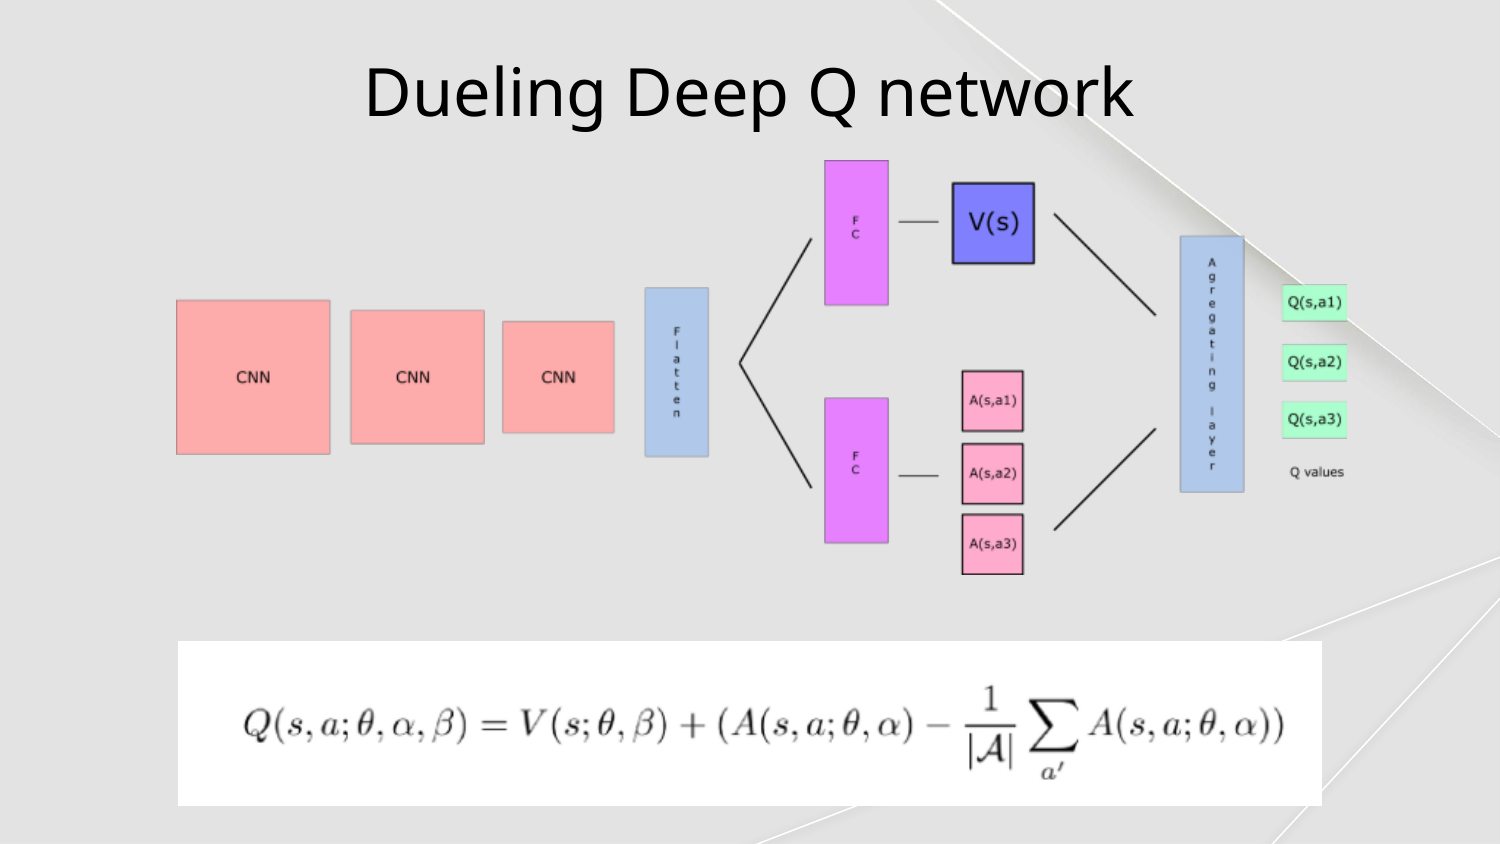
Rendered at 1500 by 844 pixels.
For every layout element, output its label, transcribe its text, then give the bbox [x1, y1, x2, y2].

picture [0, 0, 1500, 844]
title Dueling Deep Q network [51, 34, 1449, 161]
